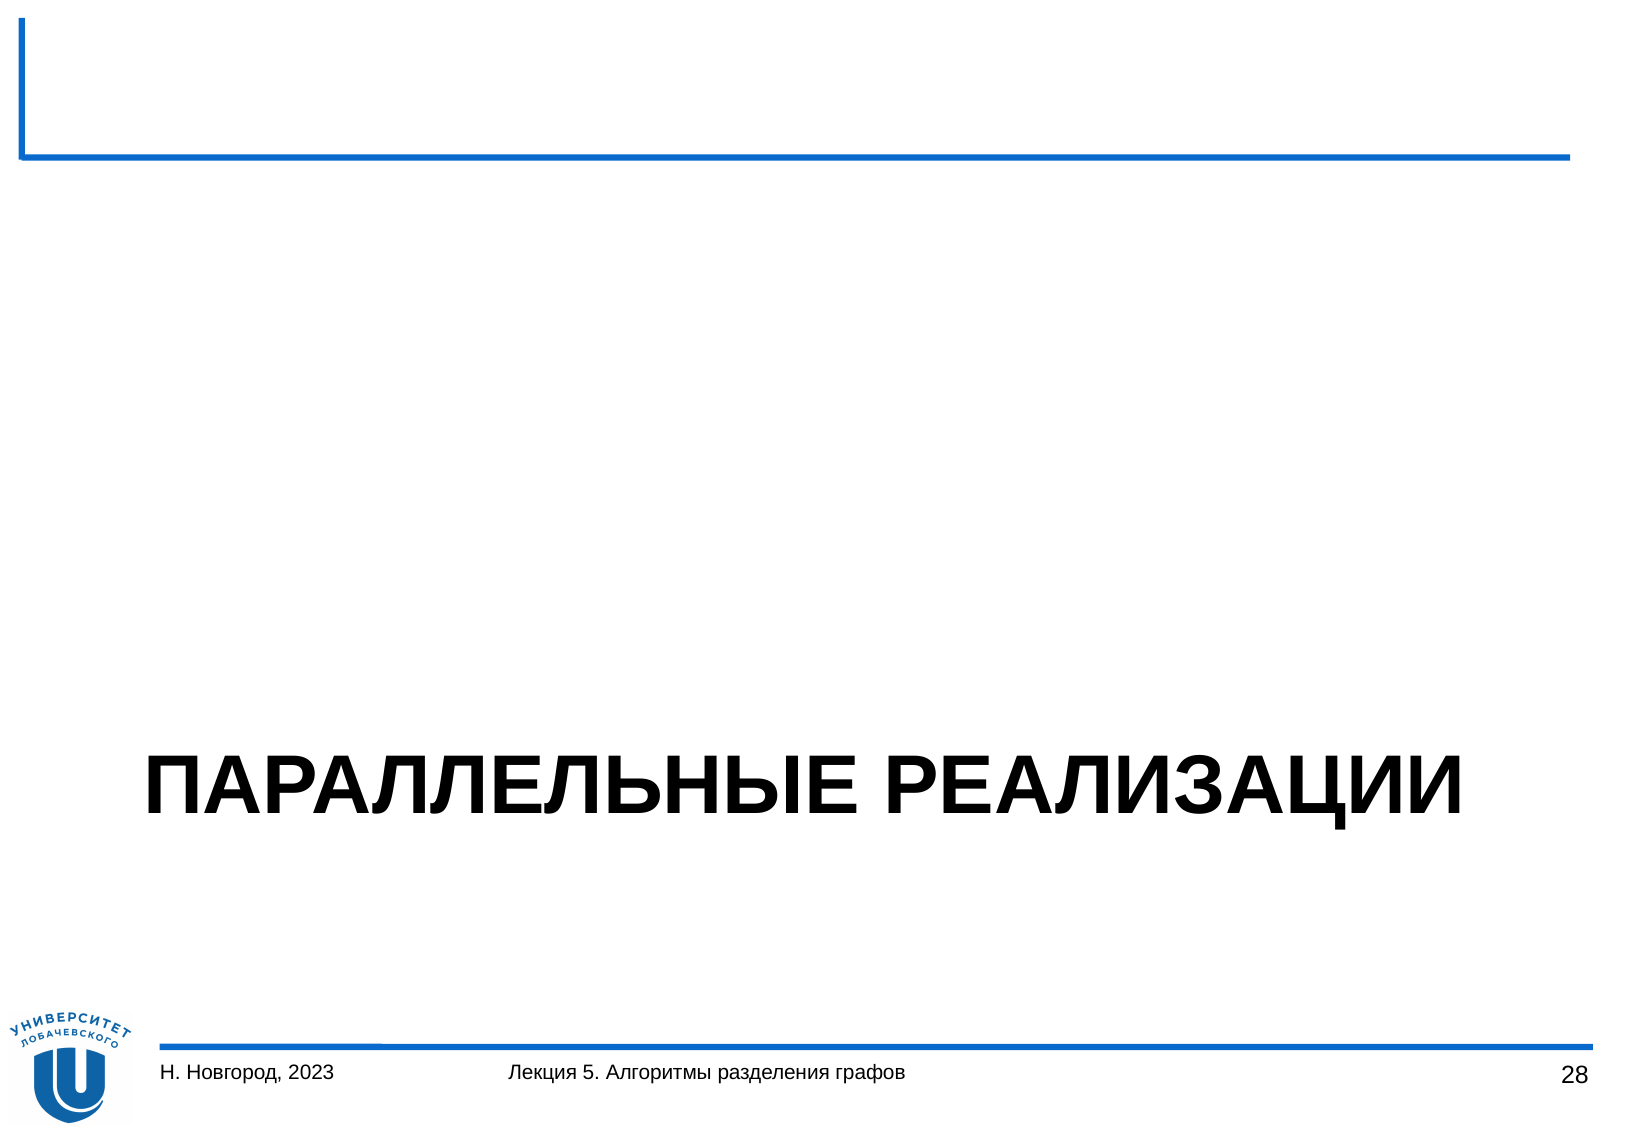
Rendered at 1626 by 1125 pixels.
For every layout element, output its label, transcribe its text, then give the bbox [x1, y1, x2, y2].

slide_number Н. Новгород, 2023 [144, 1051, 482, 1125]
slide_number 28 [1450, 1051, 1605, 1125]
footer Лекция 5. Алгоритмы разделения графов [493, 1051, 1439, 1125]
picture [7, 1011, 133, 1125]
title Параллельные реализации [128, 722, 1510, 947]
